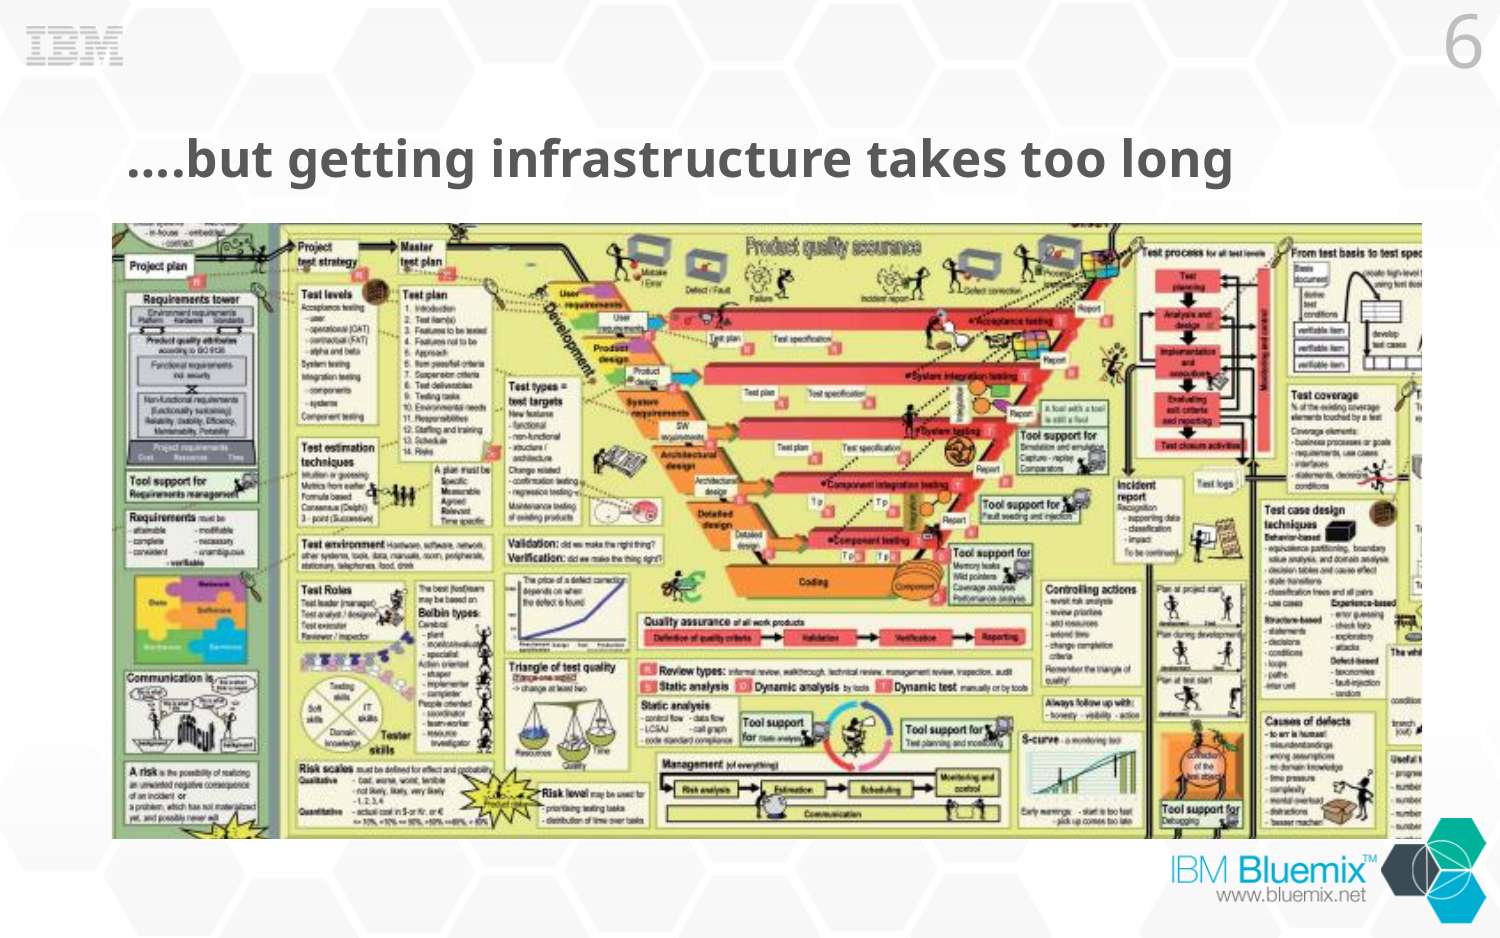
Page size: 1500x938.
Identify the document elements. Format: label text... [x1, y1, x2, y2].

slide_number 5 [1169, 0, 1500, 92]
picture [0, 0, 1500, 938]
title ….but getting infrastructure takes too long [111, 100, 1423, 213]
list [111, 223, 1423, 840]
